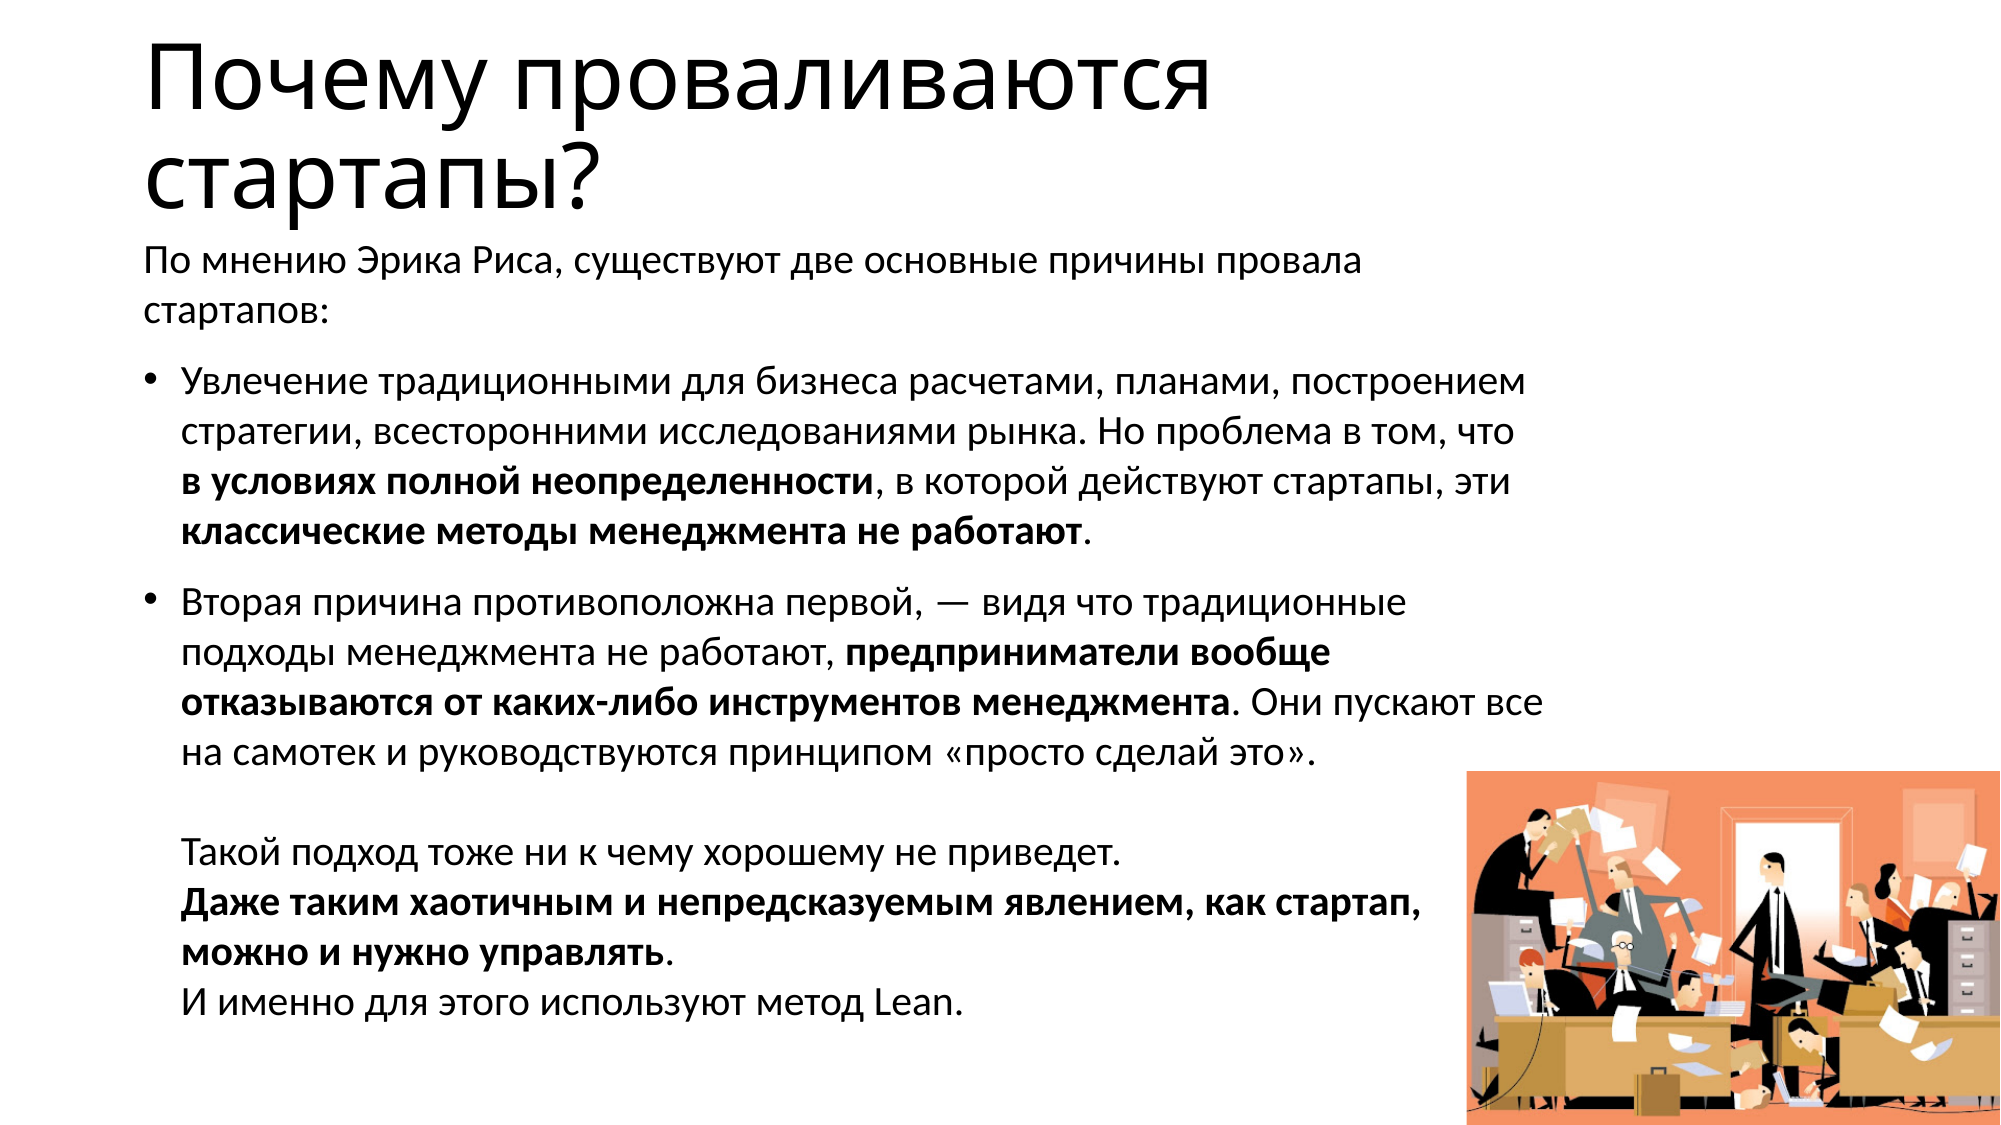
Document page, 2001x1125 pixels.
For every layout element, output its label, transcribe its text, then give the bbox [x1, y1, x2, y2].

title Почему проваливаются стартапы? [128, 59, 1600, 199]
picture [1466, 771, 2000, 1125]
list По мнению Эрика Риса, существуют две основные причины провала стартапов: Увлечение традиционными для бизнеса расчетами, планами, построением стратегии, всесторонними исследованиями рынка. Но проблема в том, что в условиях полной неопределенности, в которой действуют стартапы, эти классические методы менеджмента не работают. Вторая причина противоположна первой, — видя что традиционные подходы менеджмента не работают, предприниматели вообще отказываются от каких-либо инструментов менеджмента. Они пускают все на самотек и руководствуются принципом «просто сделай это». Такой подход тоже ни к чему хорошему не приведет. Даже таким хаотичным и непредсказуемым явлением, как стартап, можно и нужно управлять. И именно для этого используют метод Lean. [128, 224, 1563, 1066]
